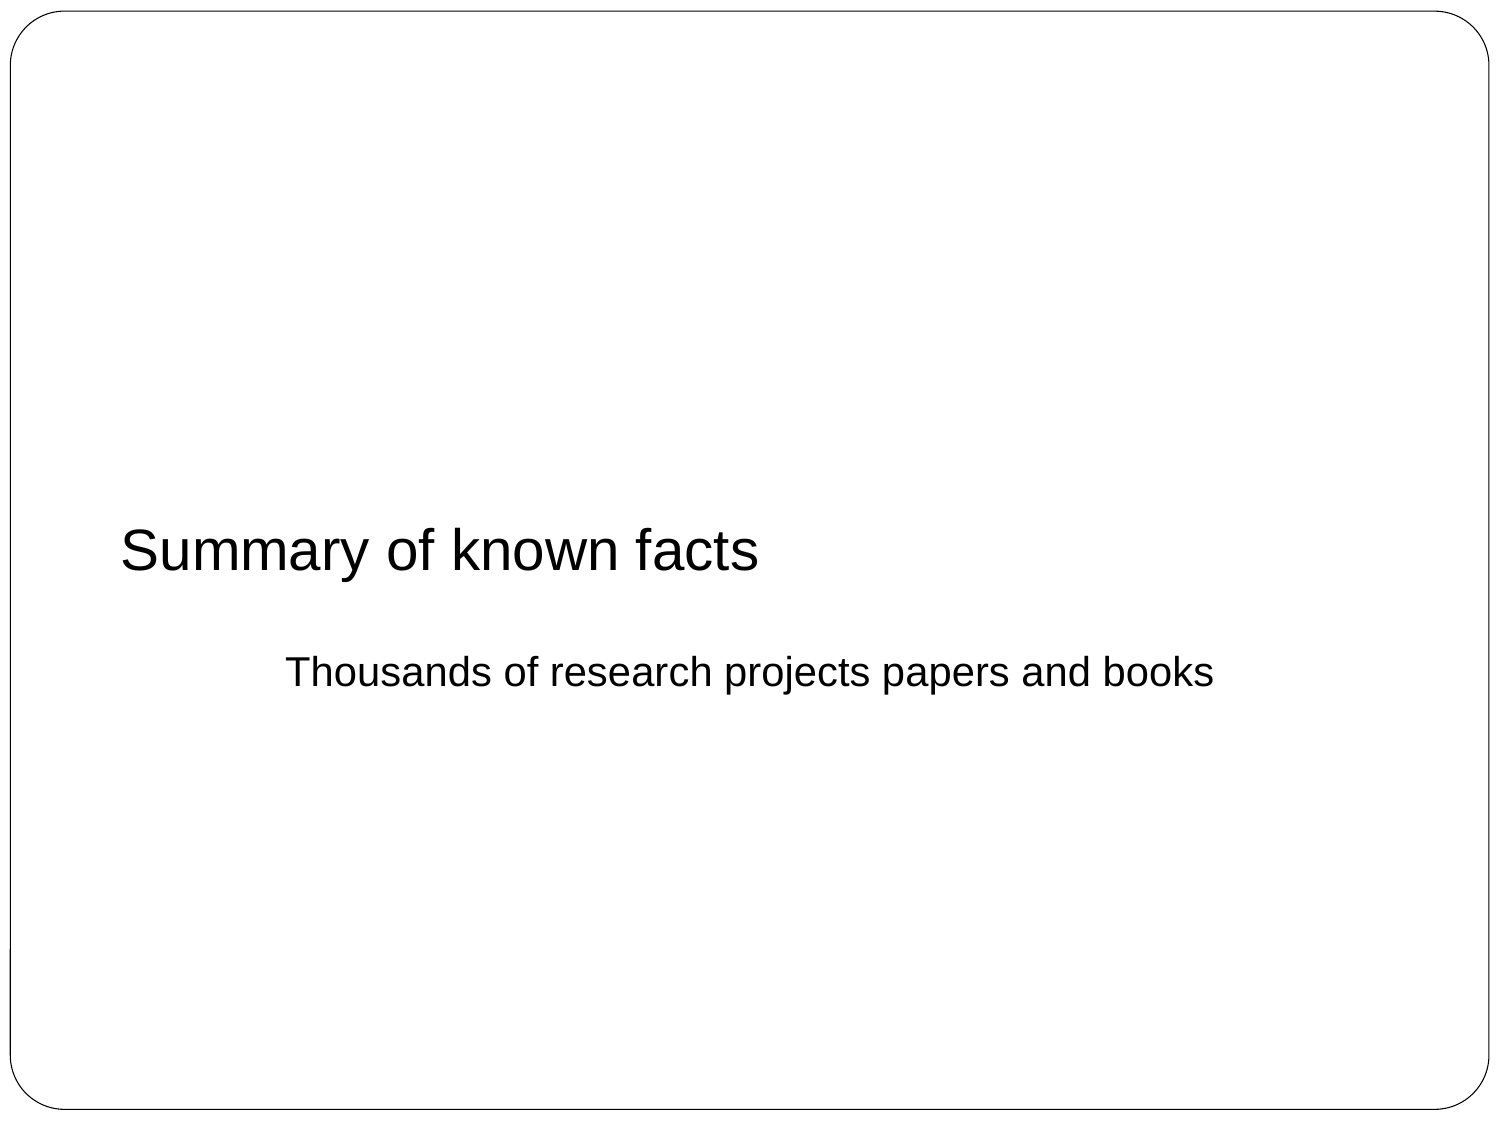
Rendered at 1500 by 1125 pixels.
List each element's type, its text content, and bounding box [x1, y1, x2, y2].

title Summary of known facts [112, 349, 1388, 591]
subtitle Thousands of research projects papers and books [225, 637, 1275, 925]
